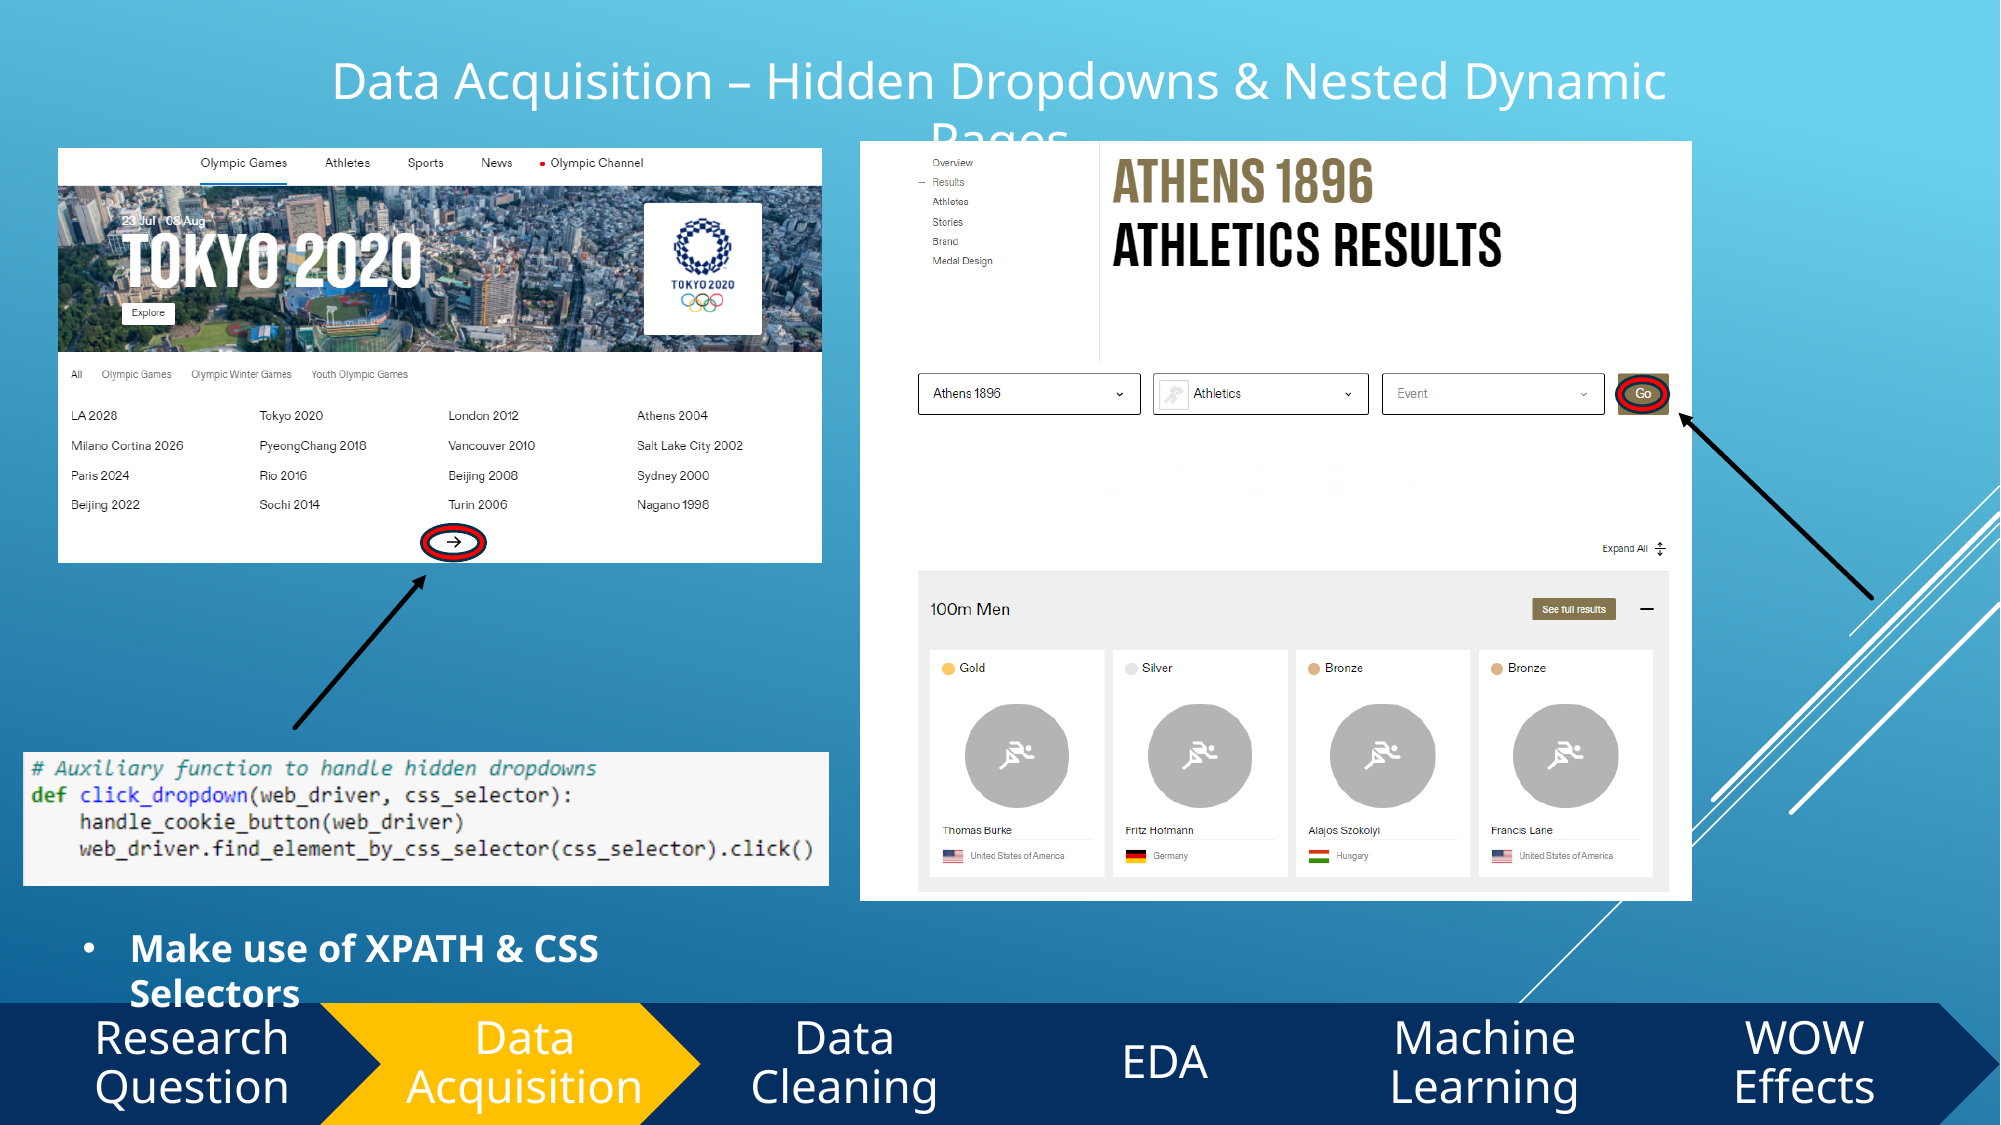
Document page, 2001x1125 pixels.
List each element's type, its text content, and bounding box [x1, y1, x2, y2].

text_box Make use of XPATH & CSS Selectors [68, 917, 785, 1002]
text_box Data Acquisition – Hidden Dropdowns & Nested Dynamic Pages [269, 42, 1731, 237]
picture [23, 752, 829, 886]
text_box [294, 574, 427, 729]
picture [859, 141, 1692, 902]
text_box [1678, 412, 1873, 599]
picture [423, 526, 483, 559]
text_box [0, 1002, 2000, 1125]
picture [57, 148, 822, 563]
